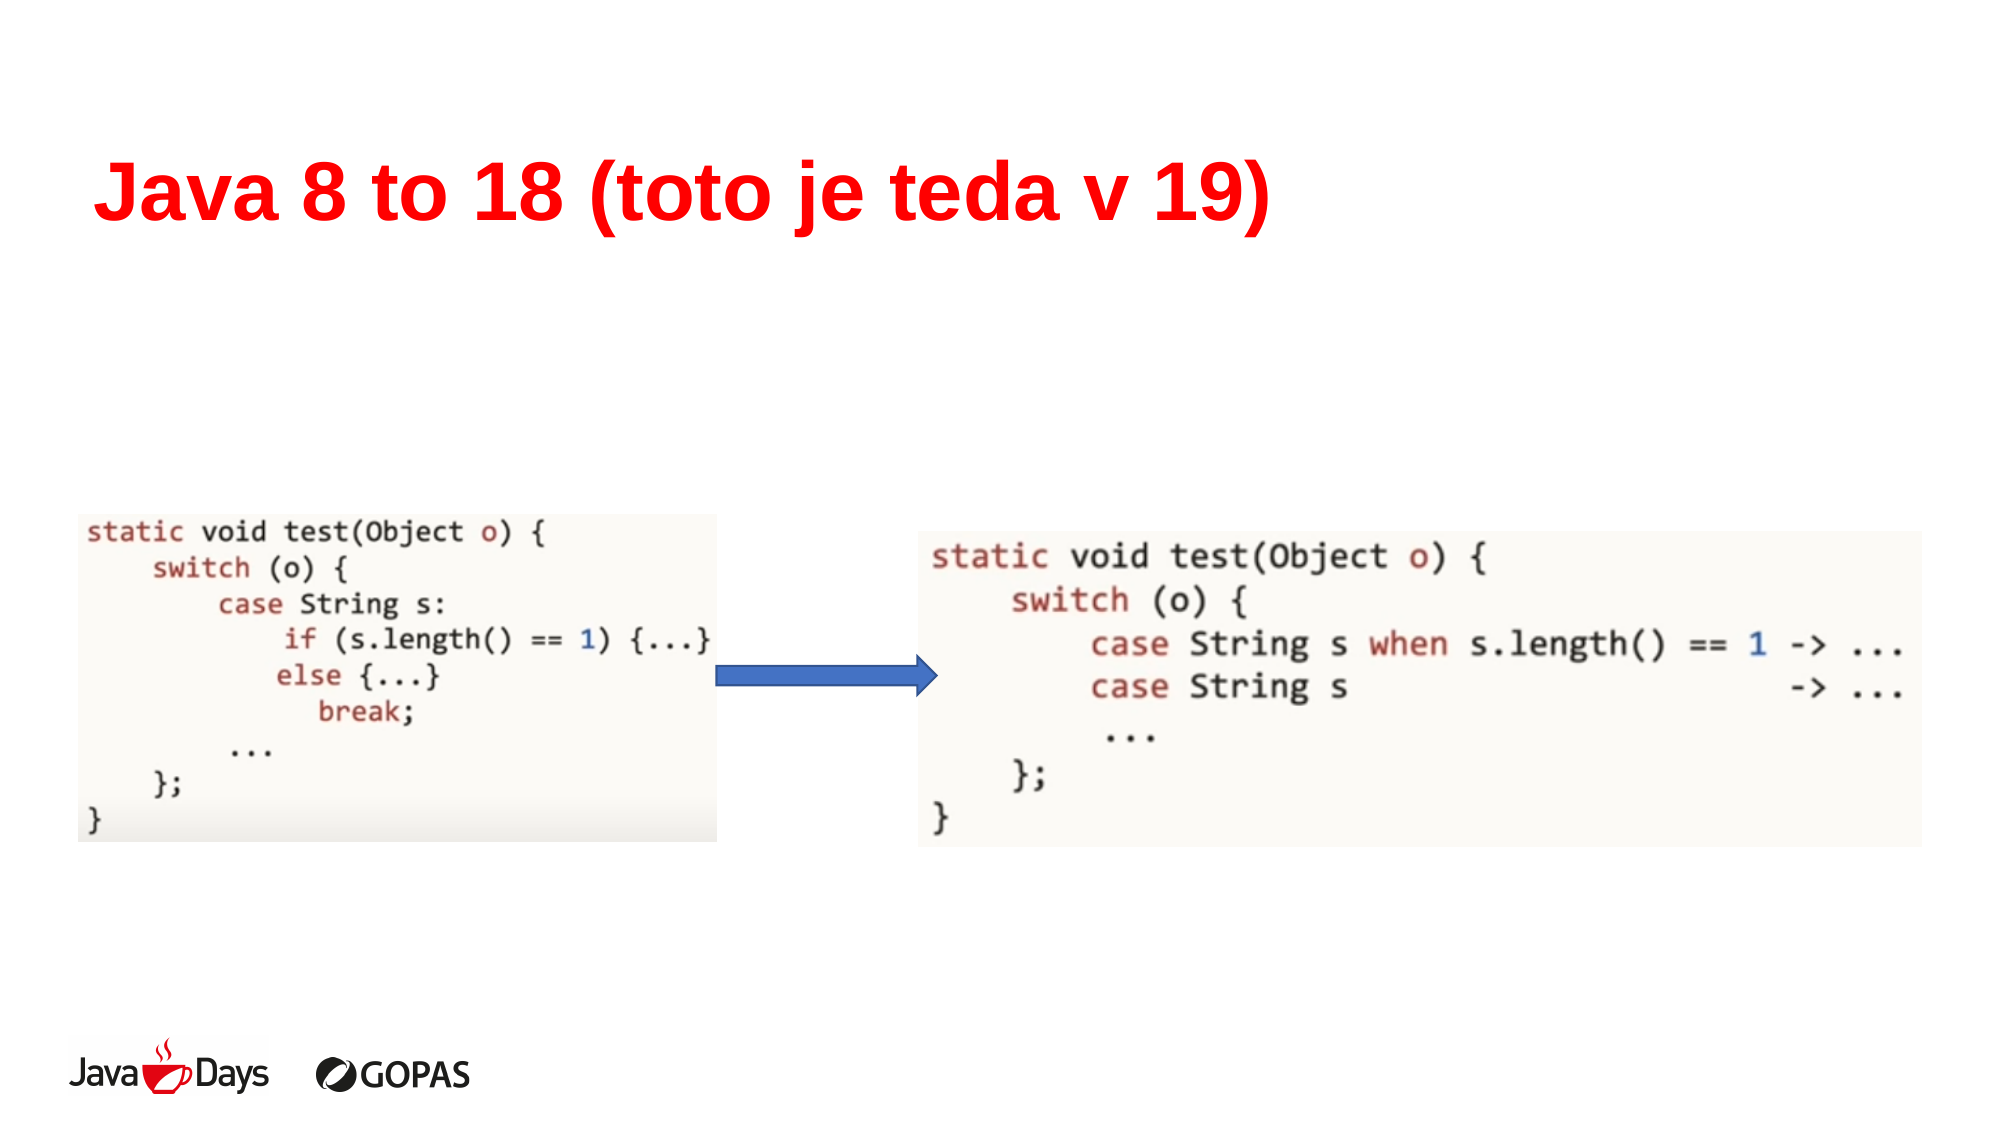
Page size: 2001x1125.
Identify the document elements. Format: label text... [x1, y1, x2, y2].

title Java 8 to 18 (toto je teda v 19) [78, 92, 1939, 295]
text_box [717, 653, 918, 698]
picture [78, 514, 717, 842]
picture [68, 1035, 269, 1096]
picture [918, 530, 1922, 847]
picture [316, 1057, 472, 1092]
